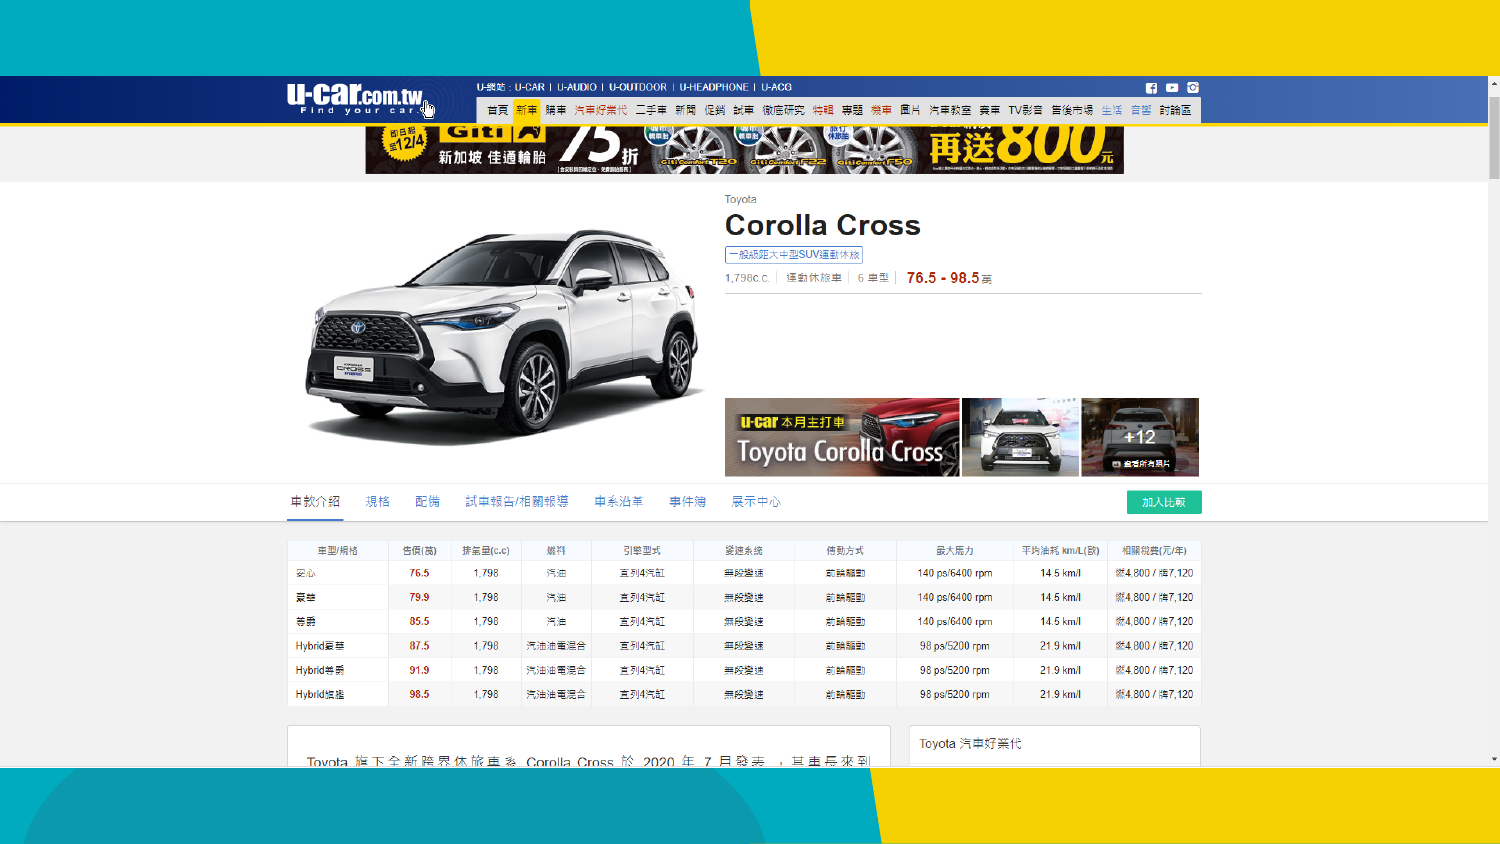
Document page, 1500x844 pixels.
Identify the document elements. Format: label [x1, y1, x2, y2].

picture [0, 76, 1500, 768]
